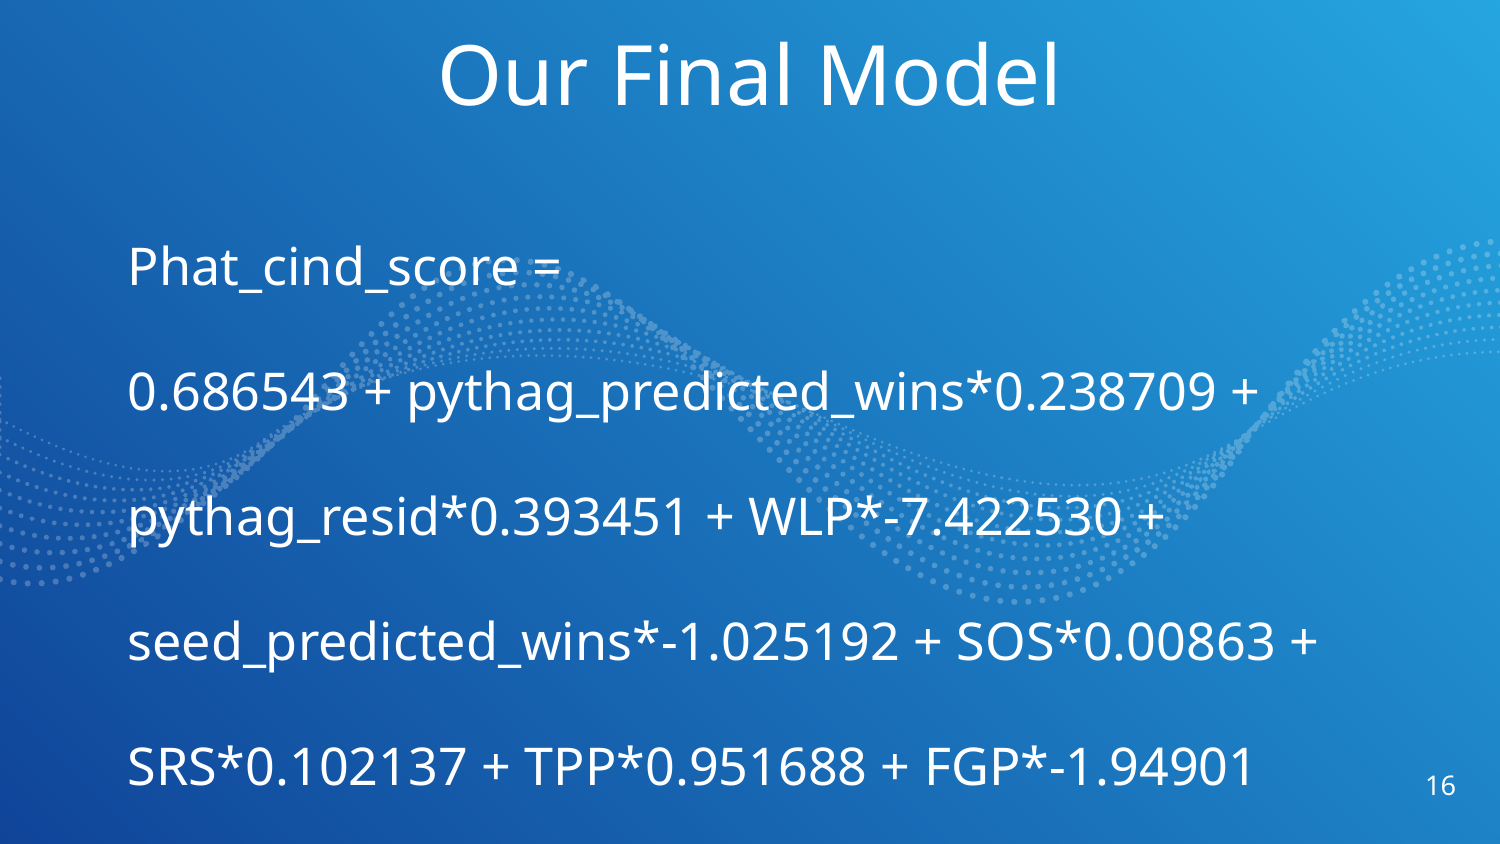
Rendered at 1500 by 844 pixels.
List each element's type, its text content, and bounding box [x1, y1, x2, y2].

text_box Phat_cind_score = 0.686543 + pythag_predicted_wins*0.238709 + pythag_resid*0.393451 + WLP*-7.422530 + seed_predicted_wins*-1.025192 + SOS*0.00863 + SRS*0.102137 + TPP*0.951688 + FGP*-1.94901 [112, 155, 1388, 811]
text_box Our Final Model [326, 6, 1174, 137]
slide_number ‹#› [1366, 754, 1457, 819]
